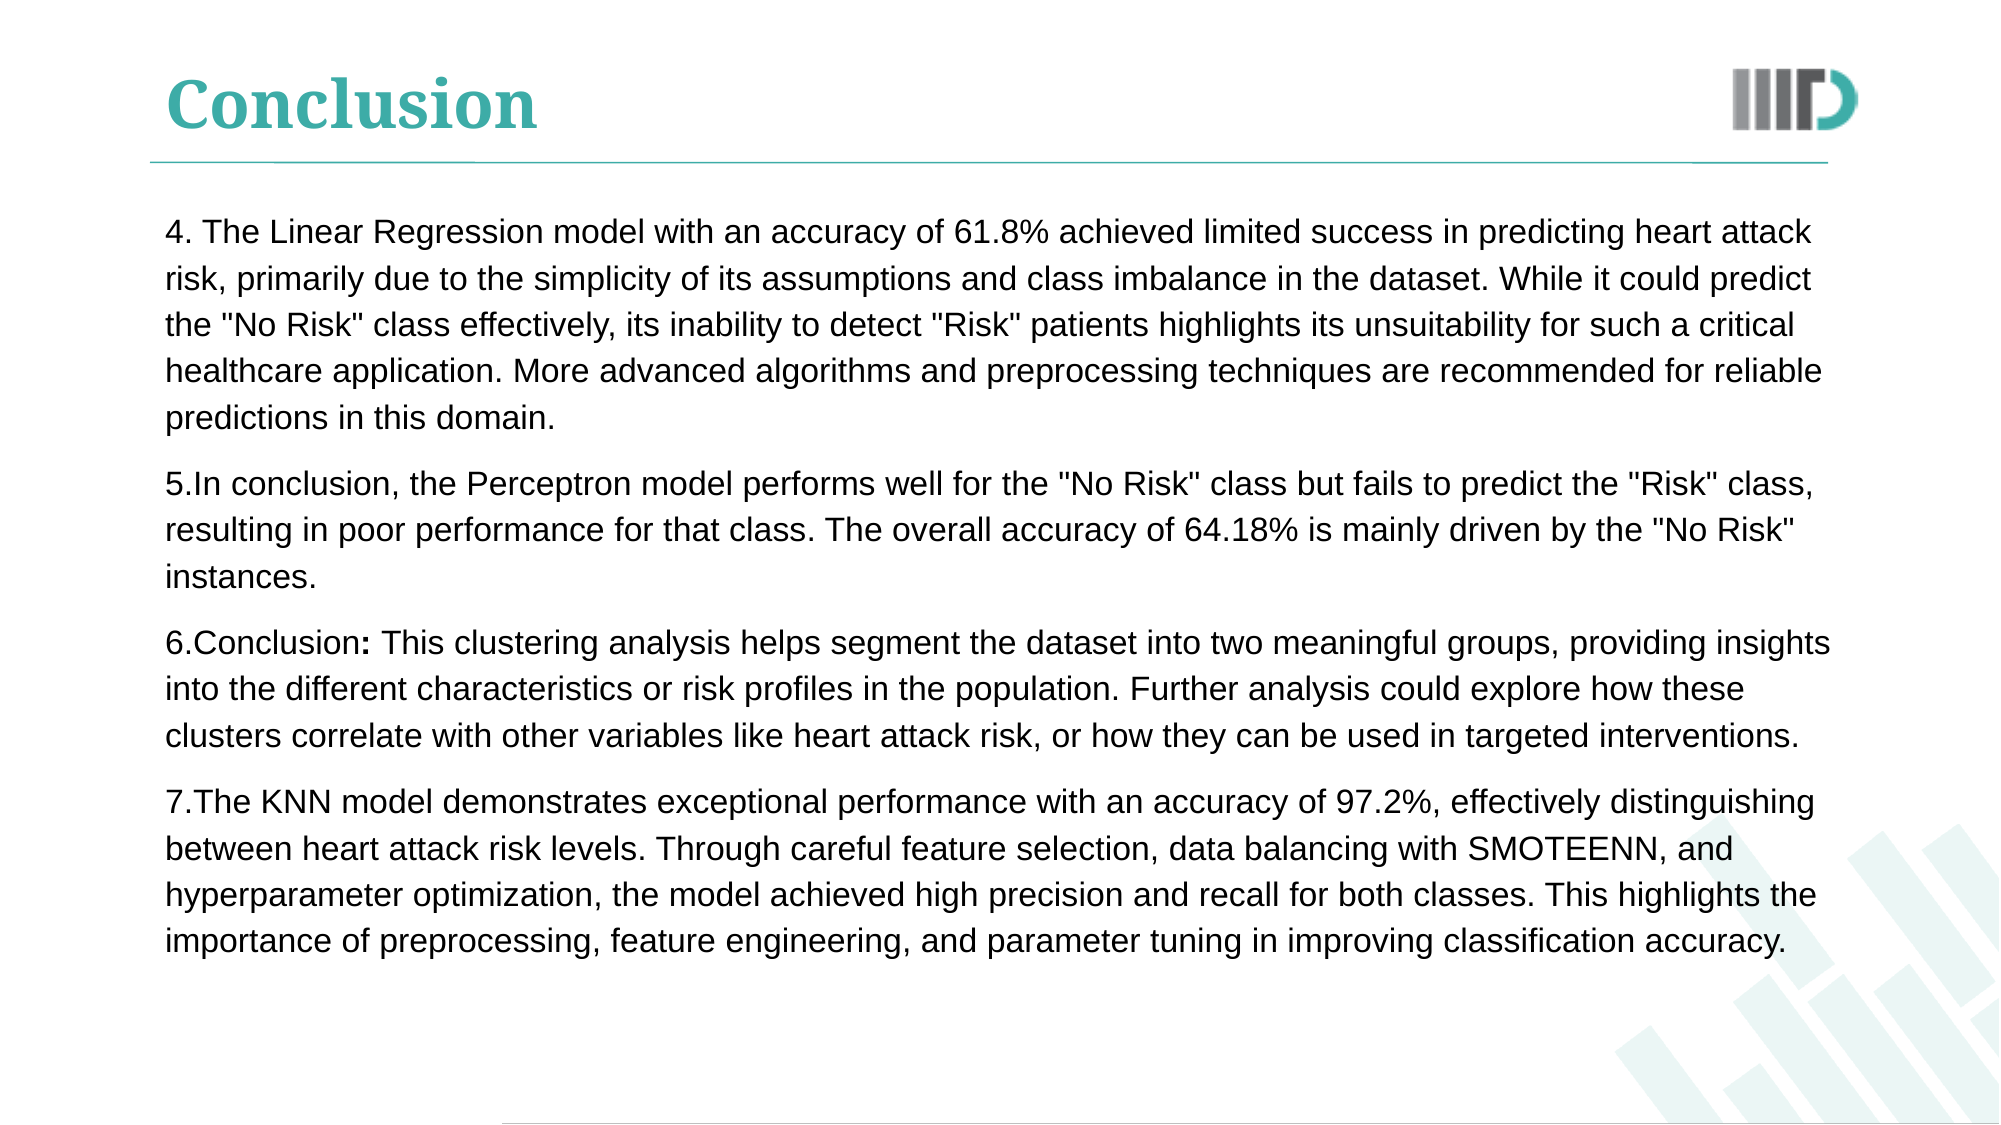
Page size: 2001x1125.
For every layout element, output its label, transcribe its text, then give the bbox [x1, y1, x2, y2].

list 4. The Linear Regression model with an accuracy of 61.8% achieved limited success in predicting heart attack risk, primarily due to the simplicity of its assumptions and class imbalance in the dataset. While it could predict the "No Risk" class effectively, its inability to detect "Risk" patients highlights its unsuitability for such a critical healthcare application. More advanced algorithms and preprocessing techniques are recommended for reliable predictions in this domain. 5.In conclusion, the Perceptron model performs well for the "No Risk" class but fails to predict the "Risk" class, resulting in poor performance for that class. The overall accuracy of 64.18% is mainly driven by the "No Risk" instances. 6.Conclusion: This clustering analysis helps segment the dataset into two meaningful groups, providing insights into the different characteristics or risk profiles in the population. Further analysis could explore how these clusters correlate with other variables like heart attack risk, or how they can be used in targeted interventions. 7.The KNN model demonstrates exceptional performance with an accuracy of 97.2%, effectively distinguishing between heart attack risk levels. Through careful feature selection, data balancing with SMOTEENN, and hyperparameter optimization, the model achieved high precision and recall for both classes. This highlights the importance of preprocessing, feature engineering, and parameter tuning in improving classification accuracy. [150, 196, 1850, 1014]
picture [500, 0, 2000, 1125]
title Conclusion [150, 52, 1648, 163]
